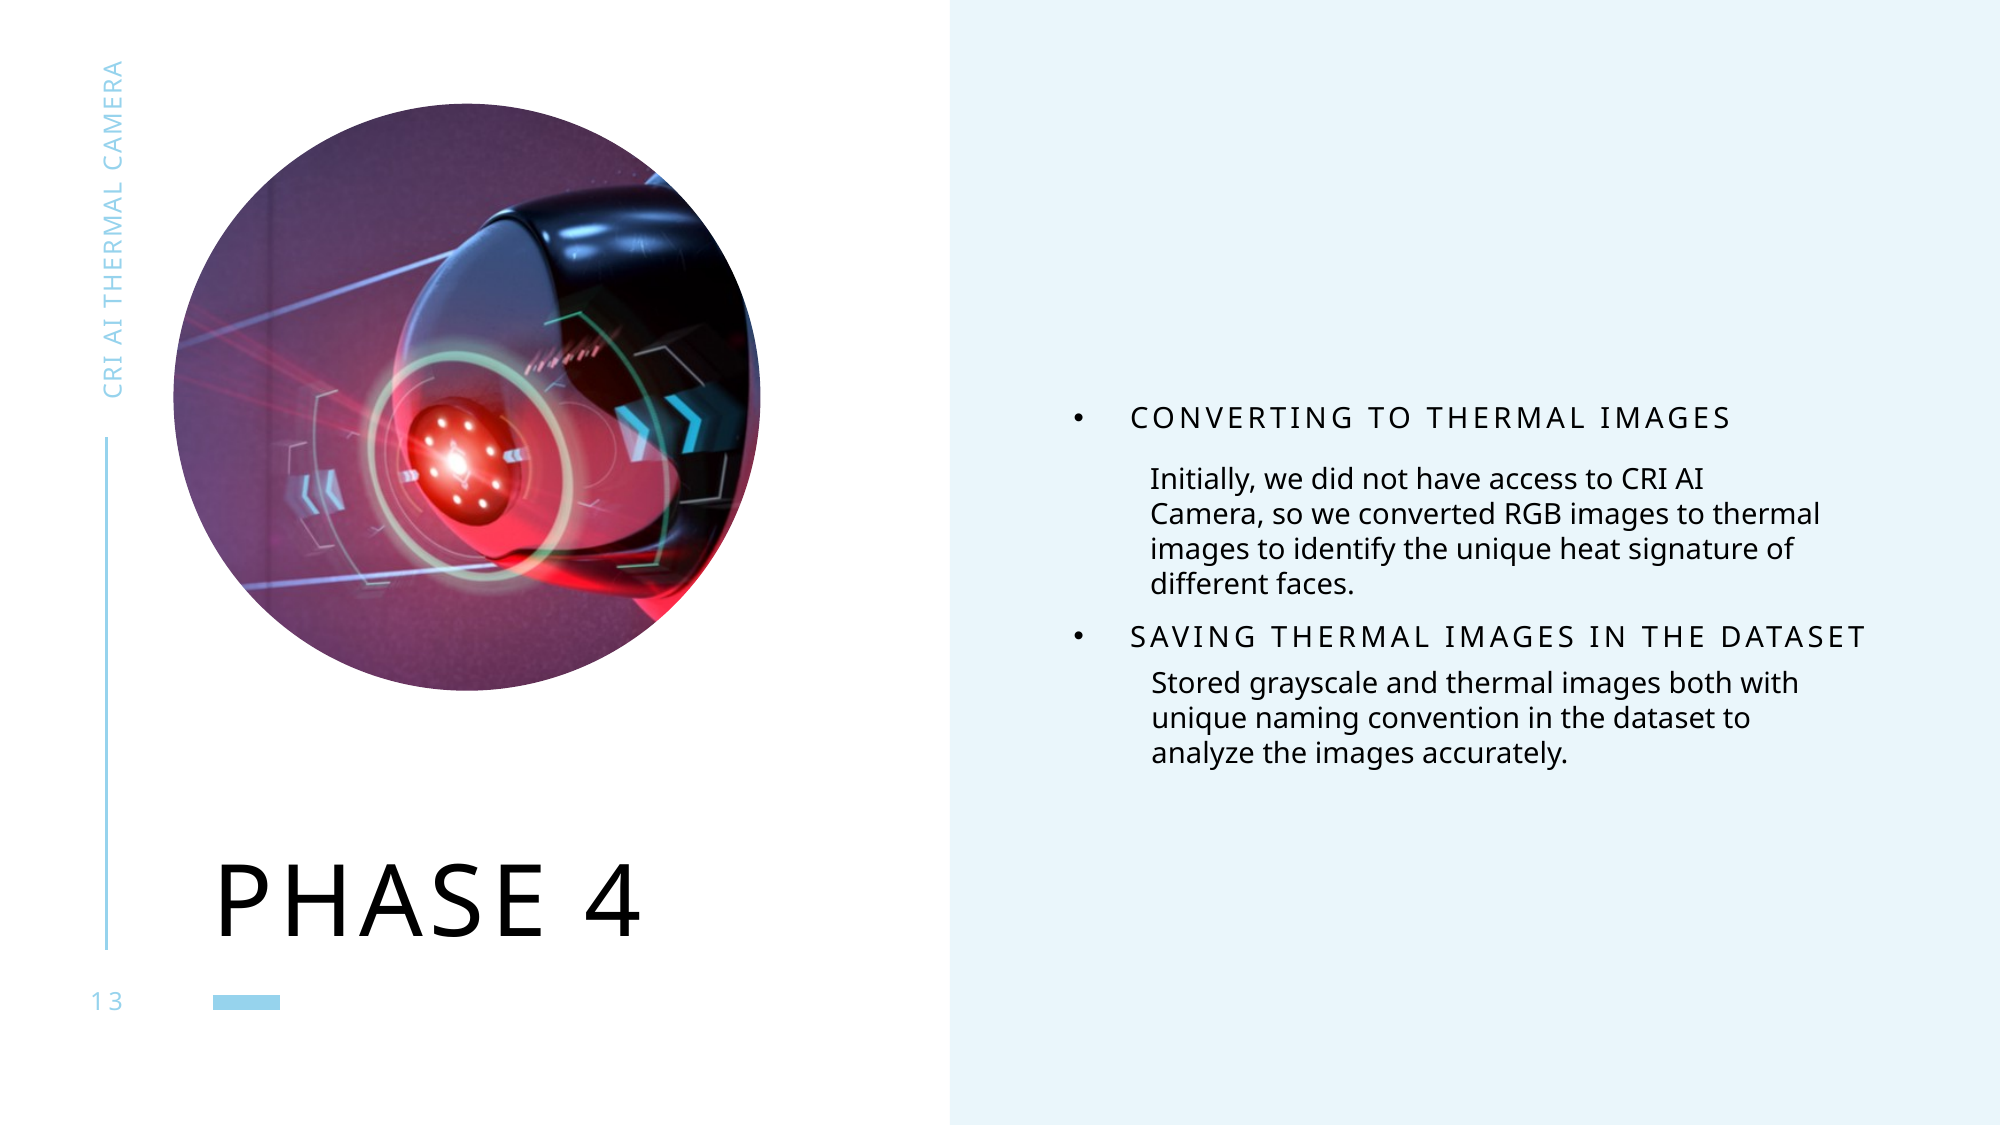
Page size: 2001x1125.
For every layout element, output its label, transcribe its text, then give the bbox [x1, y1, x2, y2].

text_box Stored grayscale and thermal images both with unique naming convention in the dataset to analyze the images accurately. [1151, 664, 1827, 742]
slide_number 13 [68, 987, 144, 1018]
text_box CONVERTING to Thermal images [1073, 377, 1874, 435]
picture [173, 103, 761, 691]
text_box Saving Thermal images in the dataset [1073, 596, 1899, 654]
text_box Initially, we did not have access to CRI AI Camera, so we converted RGB images to thermal images to identify the unique heat signature of different faces. [1150, 460, 1826, 538]
title PHASE 4 [213, 658, 896, 959]
footer CRI AI THERMAL CAMERA [90, 39, 133, 400]
